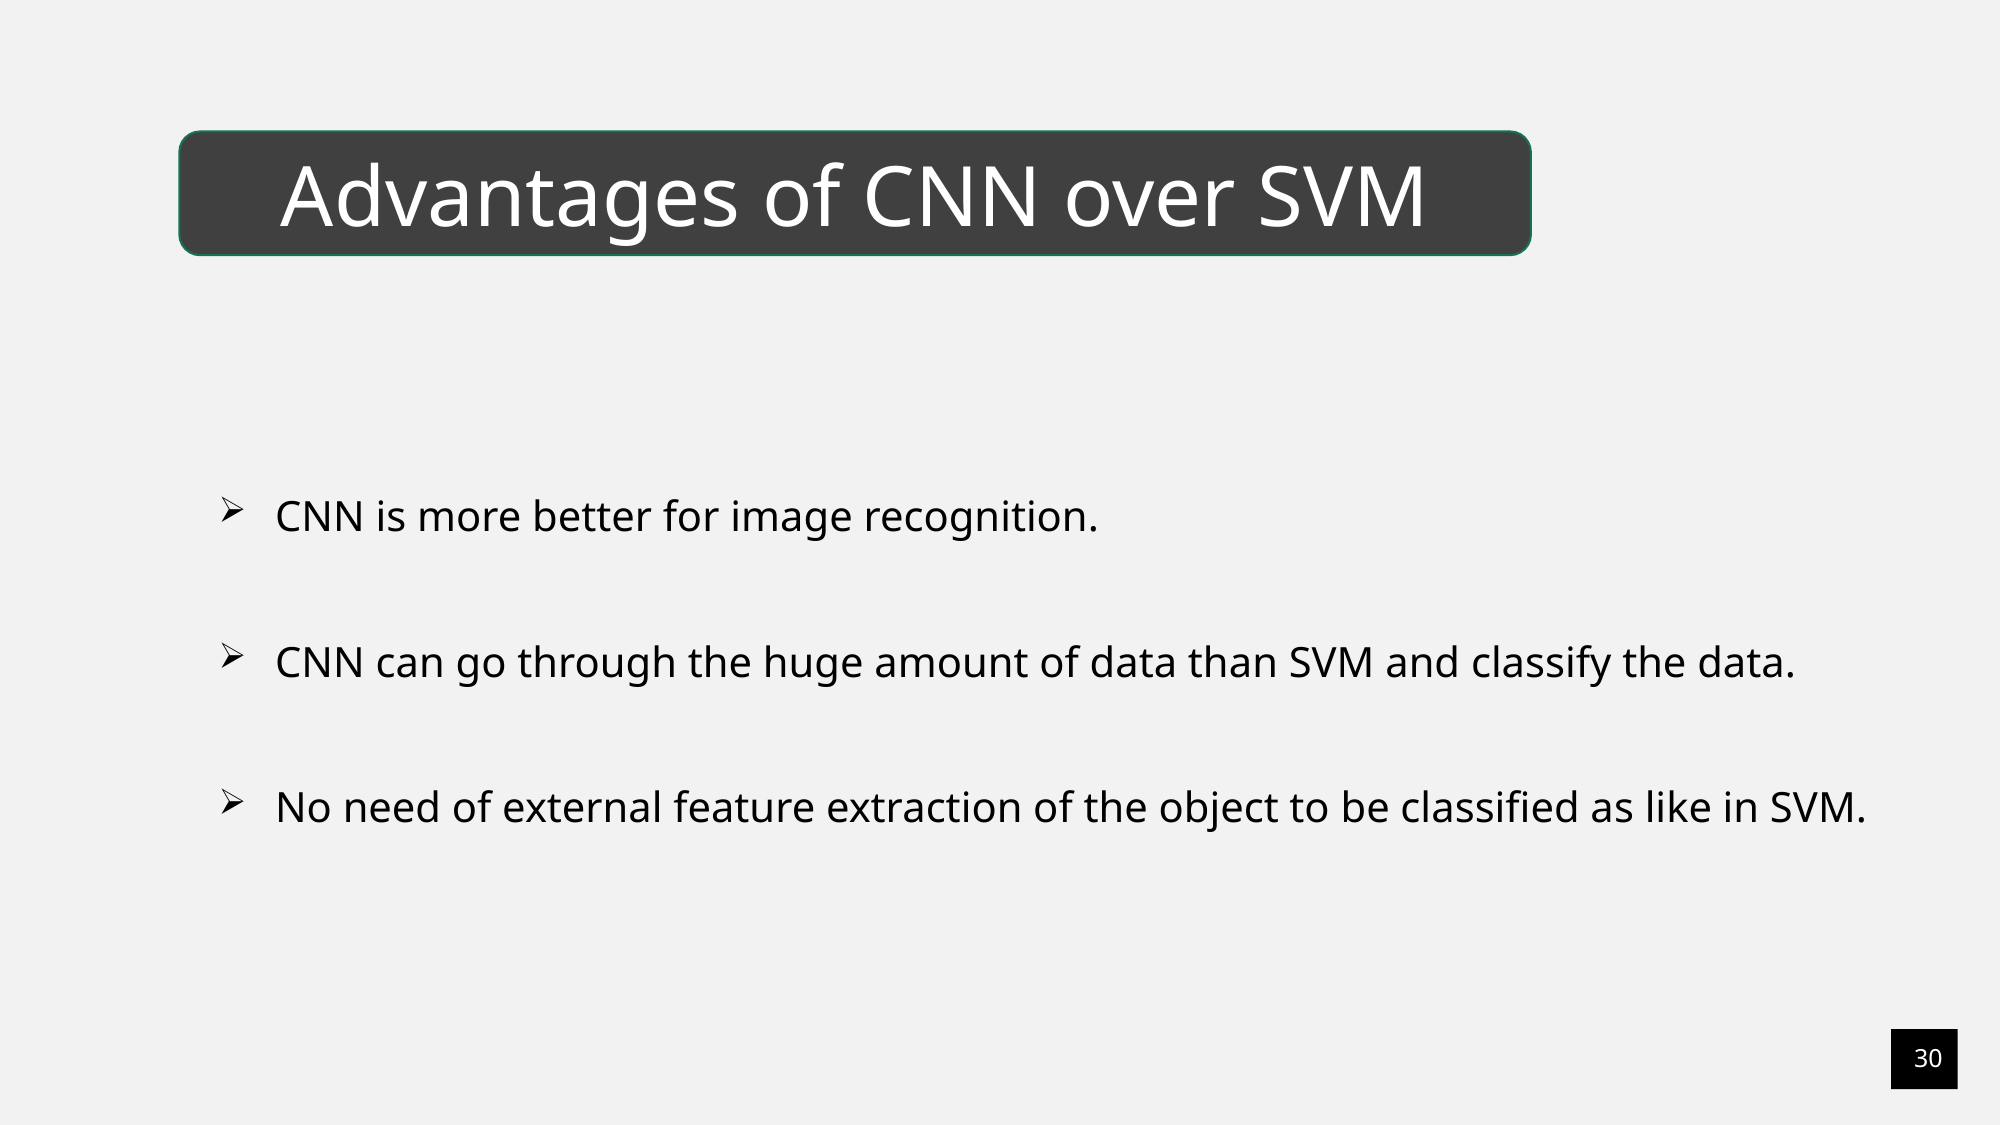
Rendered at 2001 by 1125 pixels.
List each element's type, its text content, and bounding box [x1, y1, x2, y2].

text_box Advantages of CNN over SVM [178, 130, 1532, 257]
text_box 30 [1891, 1029, 1958, 1090]
text_box CNN is more better for image recognition. CNN can go through the huge amount of data than SVM and classify the data. No need of external feature extraction of the object to be classified as like in SVM. [204, 365, 1907, 926]
